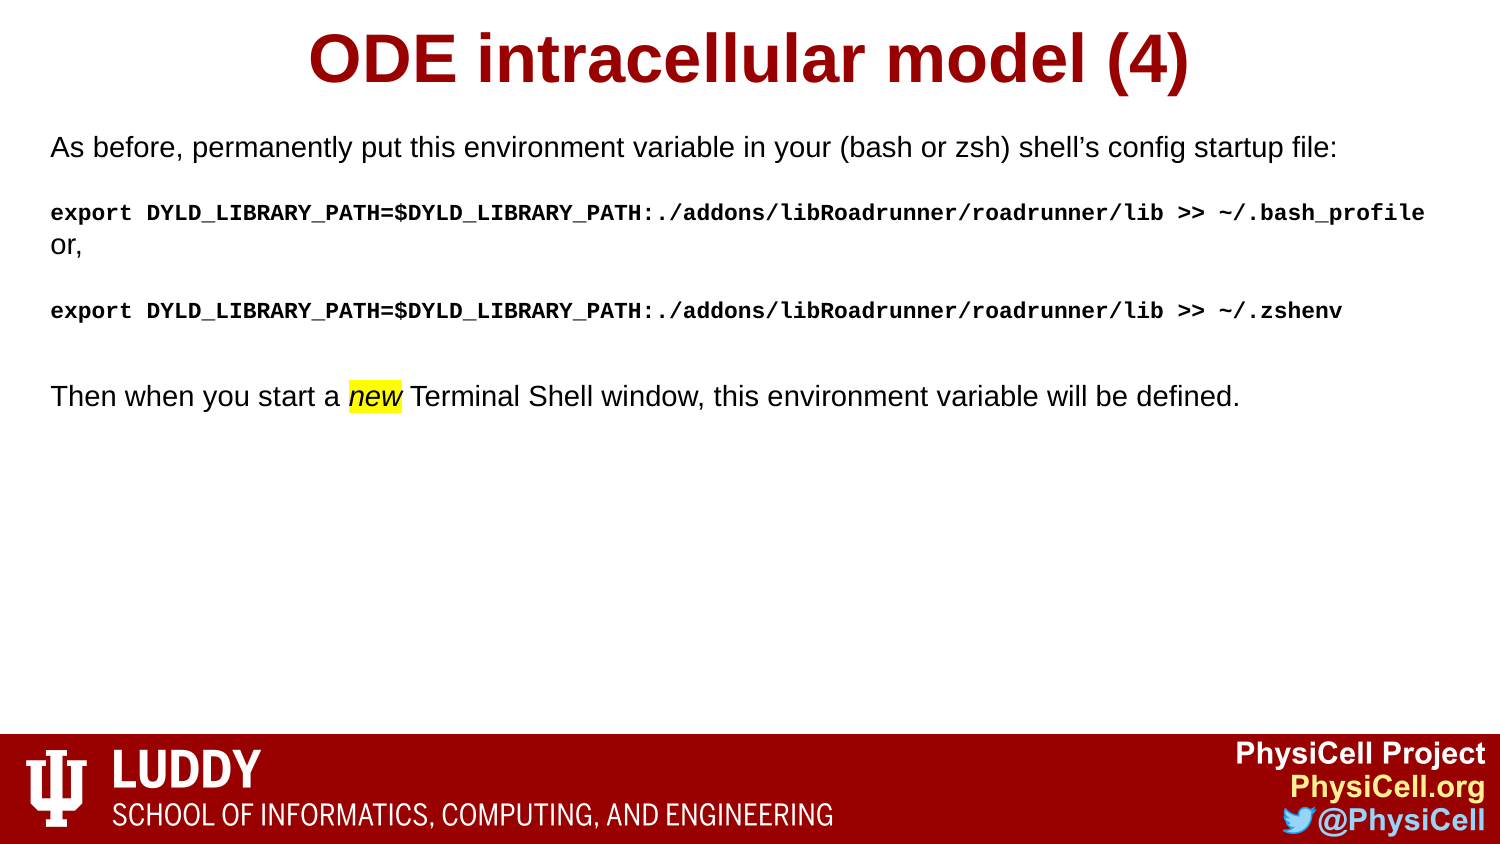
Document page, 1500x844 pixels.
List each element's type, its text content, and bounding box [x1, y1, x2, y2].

picture [0, 734, 1500, 844]
text_box As before, permanently put this environment variable in your (bash or zsh) shell’s config startup file: export DYLD_LIBRARY_PATH=$DYLD_LIBRARY_PATH:./addons/libRoadrunner/roadrunner/lib >> ~/.bash_profile or, export DYLD_LIBRARY_PATH=$DYLD_LIBRARY_PATH:./addons/libRoadrunner/roadrunner/lib >> ~/.zshenv Then when you start a new Terminal Shell window, this environment variable will be defined. [35, 120, 1465, 448]
title ODE intracellular model (4) [0, 0, 1500, 121]
